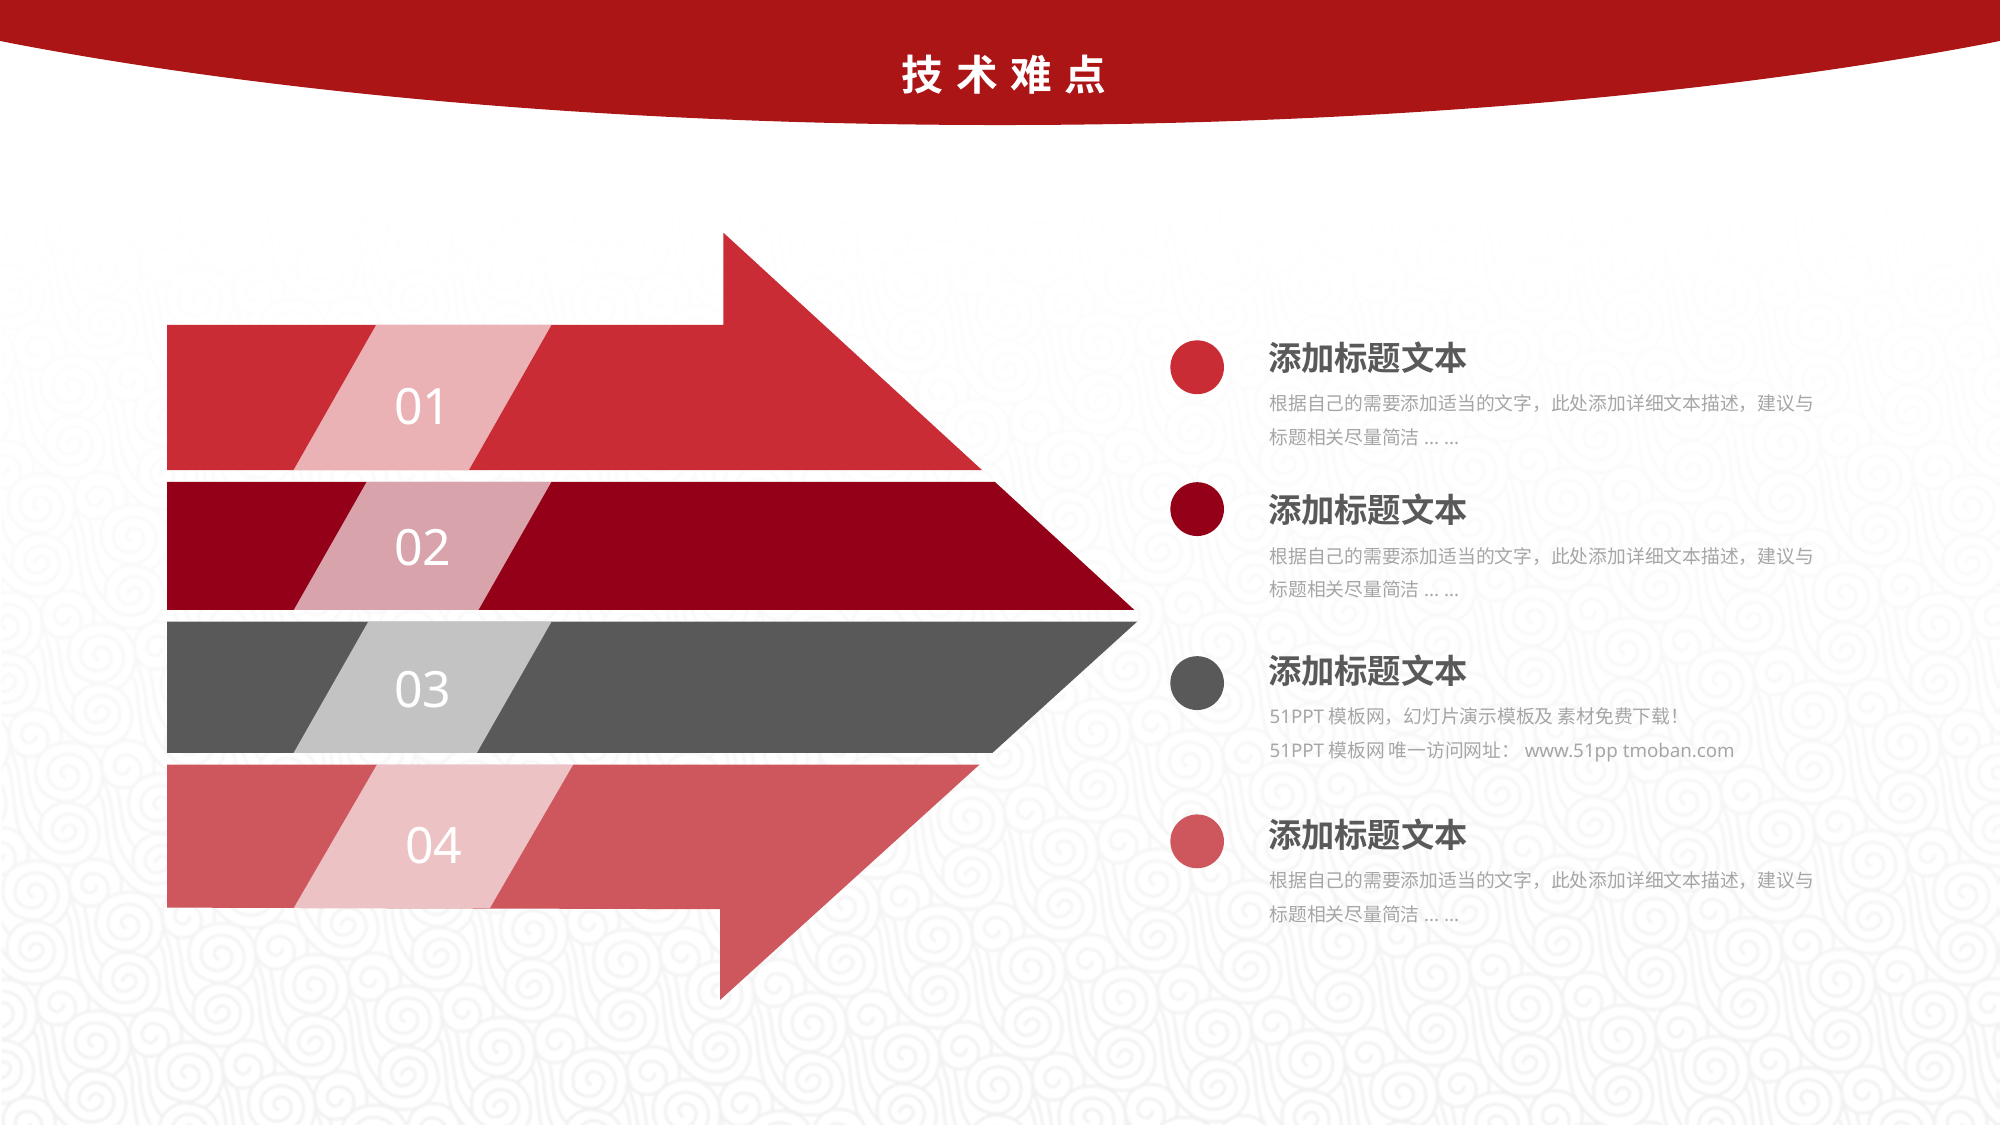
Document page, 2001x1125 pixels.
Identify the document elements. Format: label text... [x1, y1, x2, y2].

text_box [167, 764, 980, 1000]
text_box [1169, 813, 1226, 870]
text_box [1253, 642, 1833, 767]
text_box 技术难点 [824, 40, 1184, 106]
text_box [1253, 806, 1833, 931]
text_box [167, 621, 1138, 753]
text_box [1253, 482, 1833, 606]
text_box [1169, 655, 1226, 712]
text_box [1169, 339, 1226, 396]
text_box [167, 481, 1135, 611]
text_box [167, 232, 983, 471]
text_box [1169, 481, 1226, 538]
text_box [1253, 329, 1833, 454]
